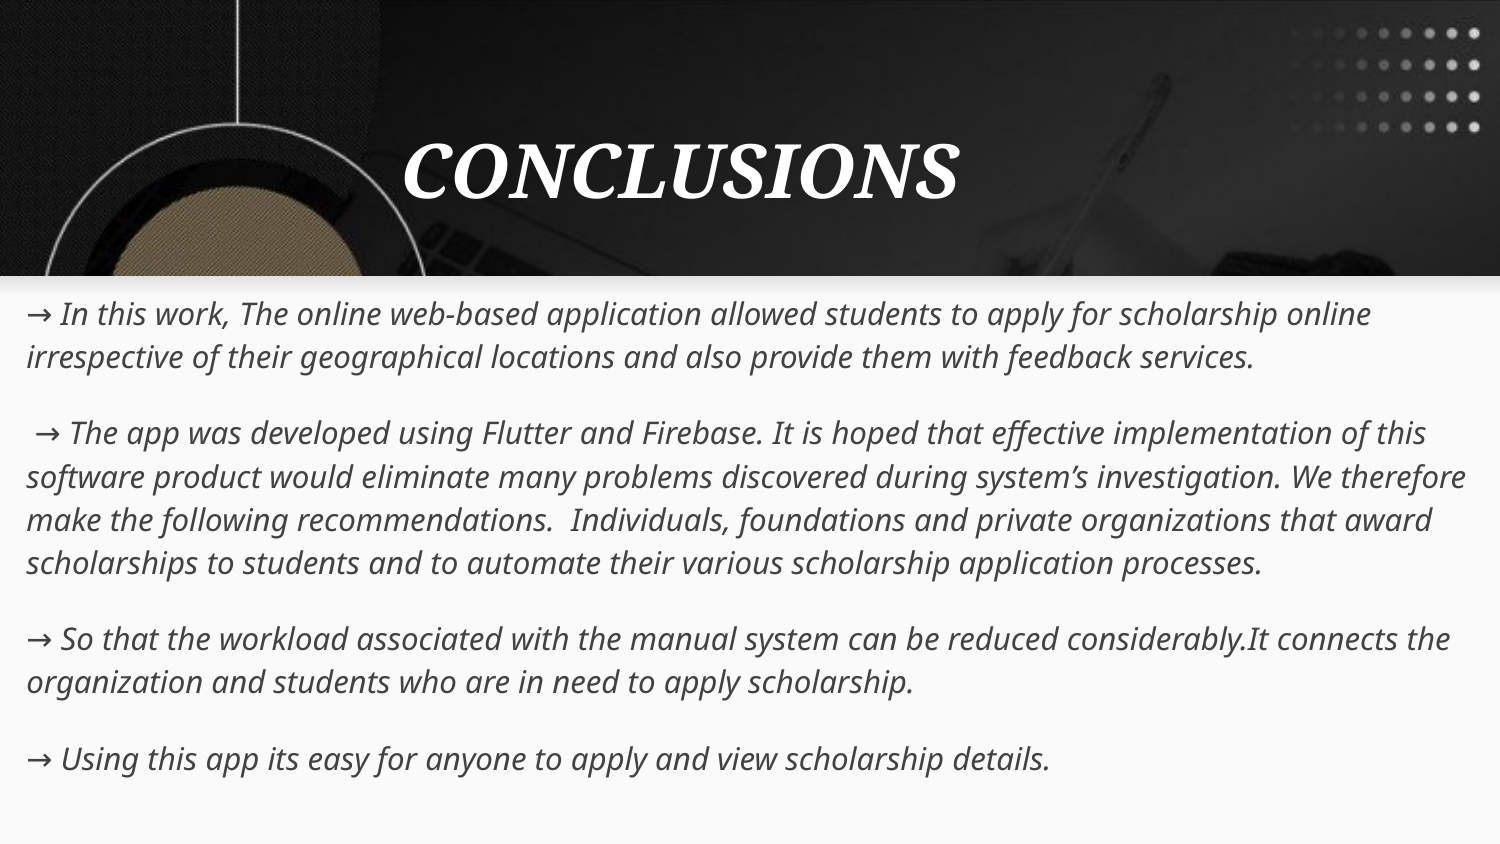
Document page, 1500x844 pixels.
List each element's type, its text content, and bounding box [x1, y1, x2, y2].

list → In this work, The online web-based application allowed students to apply for scholarship online irrespective of their geographical locations and also provide them with feedback services. → The app was developed using Flutter and Firebase. It is hoped that effective implementation of this software product would eliminate many problems discovered during system’s investigation. We therefore make the following recommendations. Individuals, foundations and private organizations that award scholarships to students and to automate their various scholarship application processes. → So that the workload associated with the manual system can be reduced considerably.It connects the organization and students who are in need to apply scholarship. → Using this app its easy for anyone to apply and view scholarship details. [11, 273, 1500, 844]
picture [0, 0, 1500, 276]
title CONCLUSIONS [385, 109, 1090, 229]
